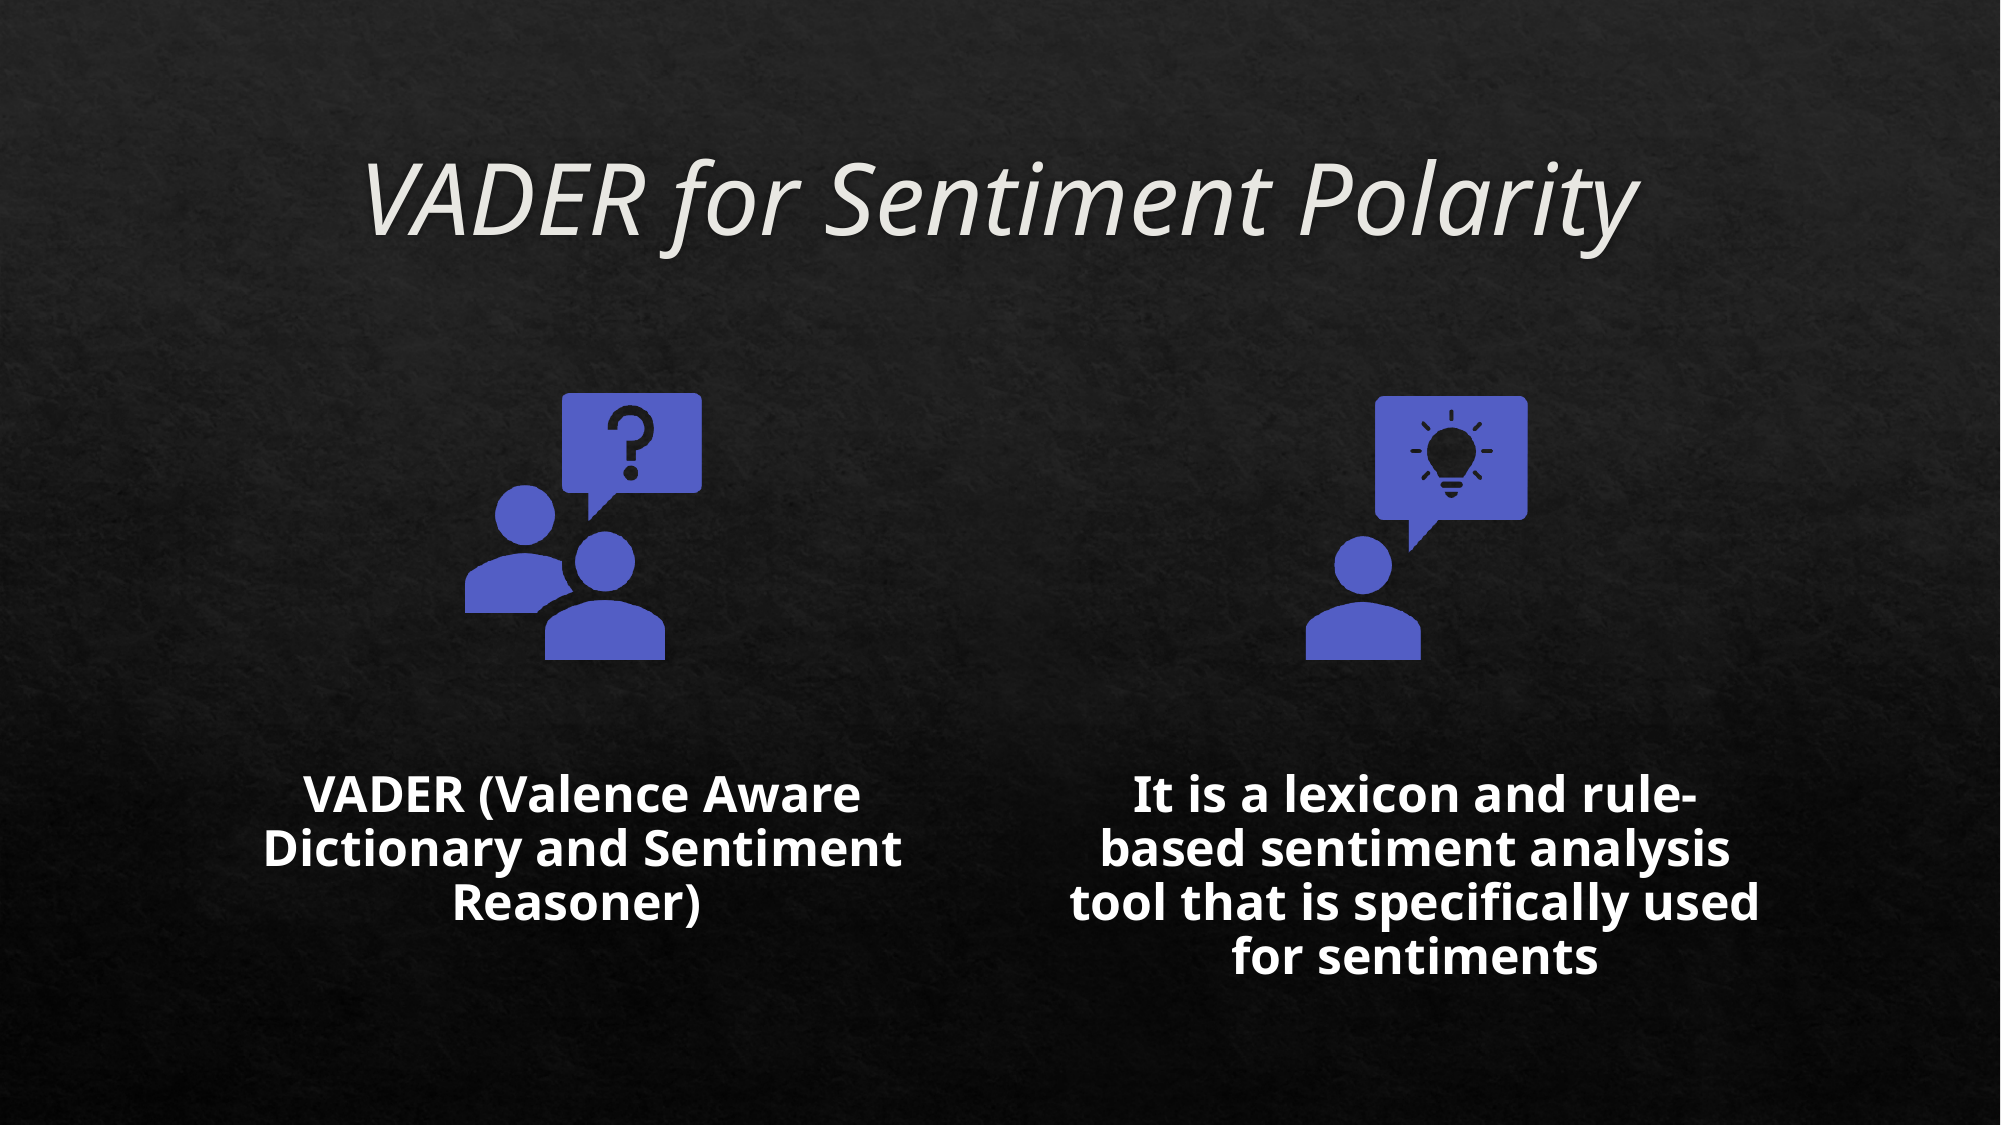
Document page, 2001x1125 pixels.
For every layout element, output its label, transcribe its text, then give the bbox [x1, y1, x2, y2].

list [149, 340, 1849, 951]
title VADER for Sentiment Polarity [149, 99, 1849, 307]
